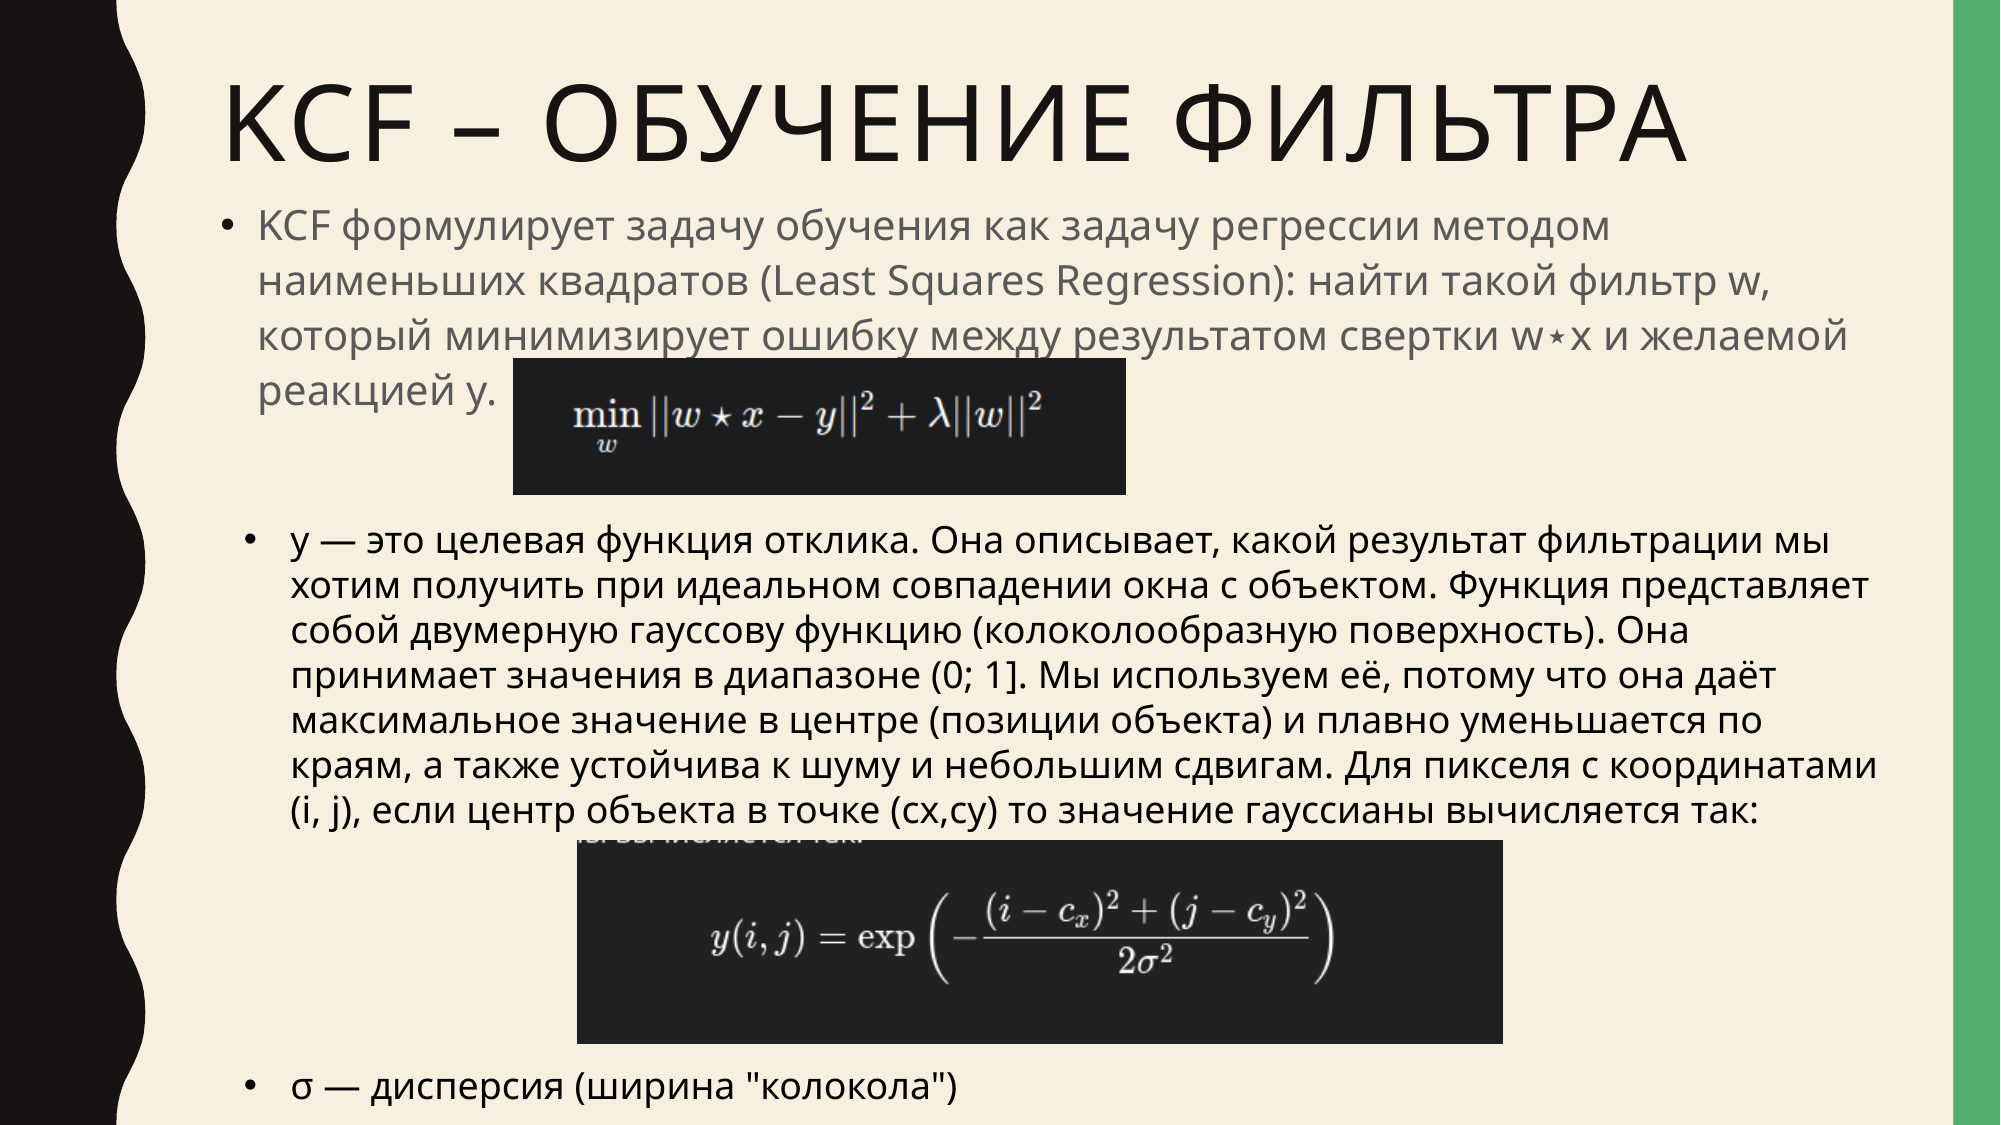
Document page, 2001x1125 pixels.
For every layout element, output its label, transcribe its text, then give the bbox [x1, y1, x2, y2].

picture [512, 358, 1126, 495]
list KCF формулирует задачу обучения как задачу регрессии методом наименьших квадратов (Least Squares Regression): найти такой фильтр w, который минимизирует ошибку между результатом свертки w⋆x и желаемой реакцией y. [205, 186, 1875, 427]
title KCF – обучение фильтра [205, 62, 1875, 186]
picture [577, 840, 1503, 1044]
text_box σ — дисперсия (ширина "колокола") [228, 1054, 1876, 1115]
text_box y — это целевая функция отклика. Она описывает, какой результат фильтрации мы хотим получить при идеальном совпадении окна с объектом. Функция представляет собой двумерную гауссову функцию (колоколообразную поверхность). Она принимает значения в диапазоне (0; 1]. Мы используем её, потому что она даёт максимальное значение в центре (позиции объекта) и плавно уменьшается по краям, а также устойчива к шуму и небольшим сдвигам. Для пикселя с координатами (i, j), если центр объекта в точке (cx,cy) то значение гауссианы вычисляется так: [228, 508, 1894, 839]
